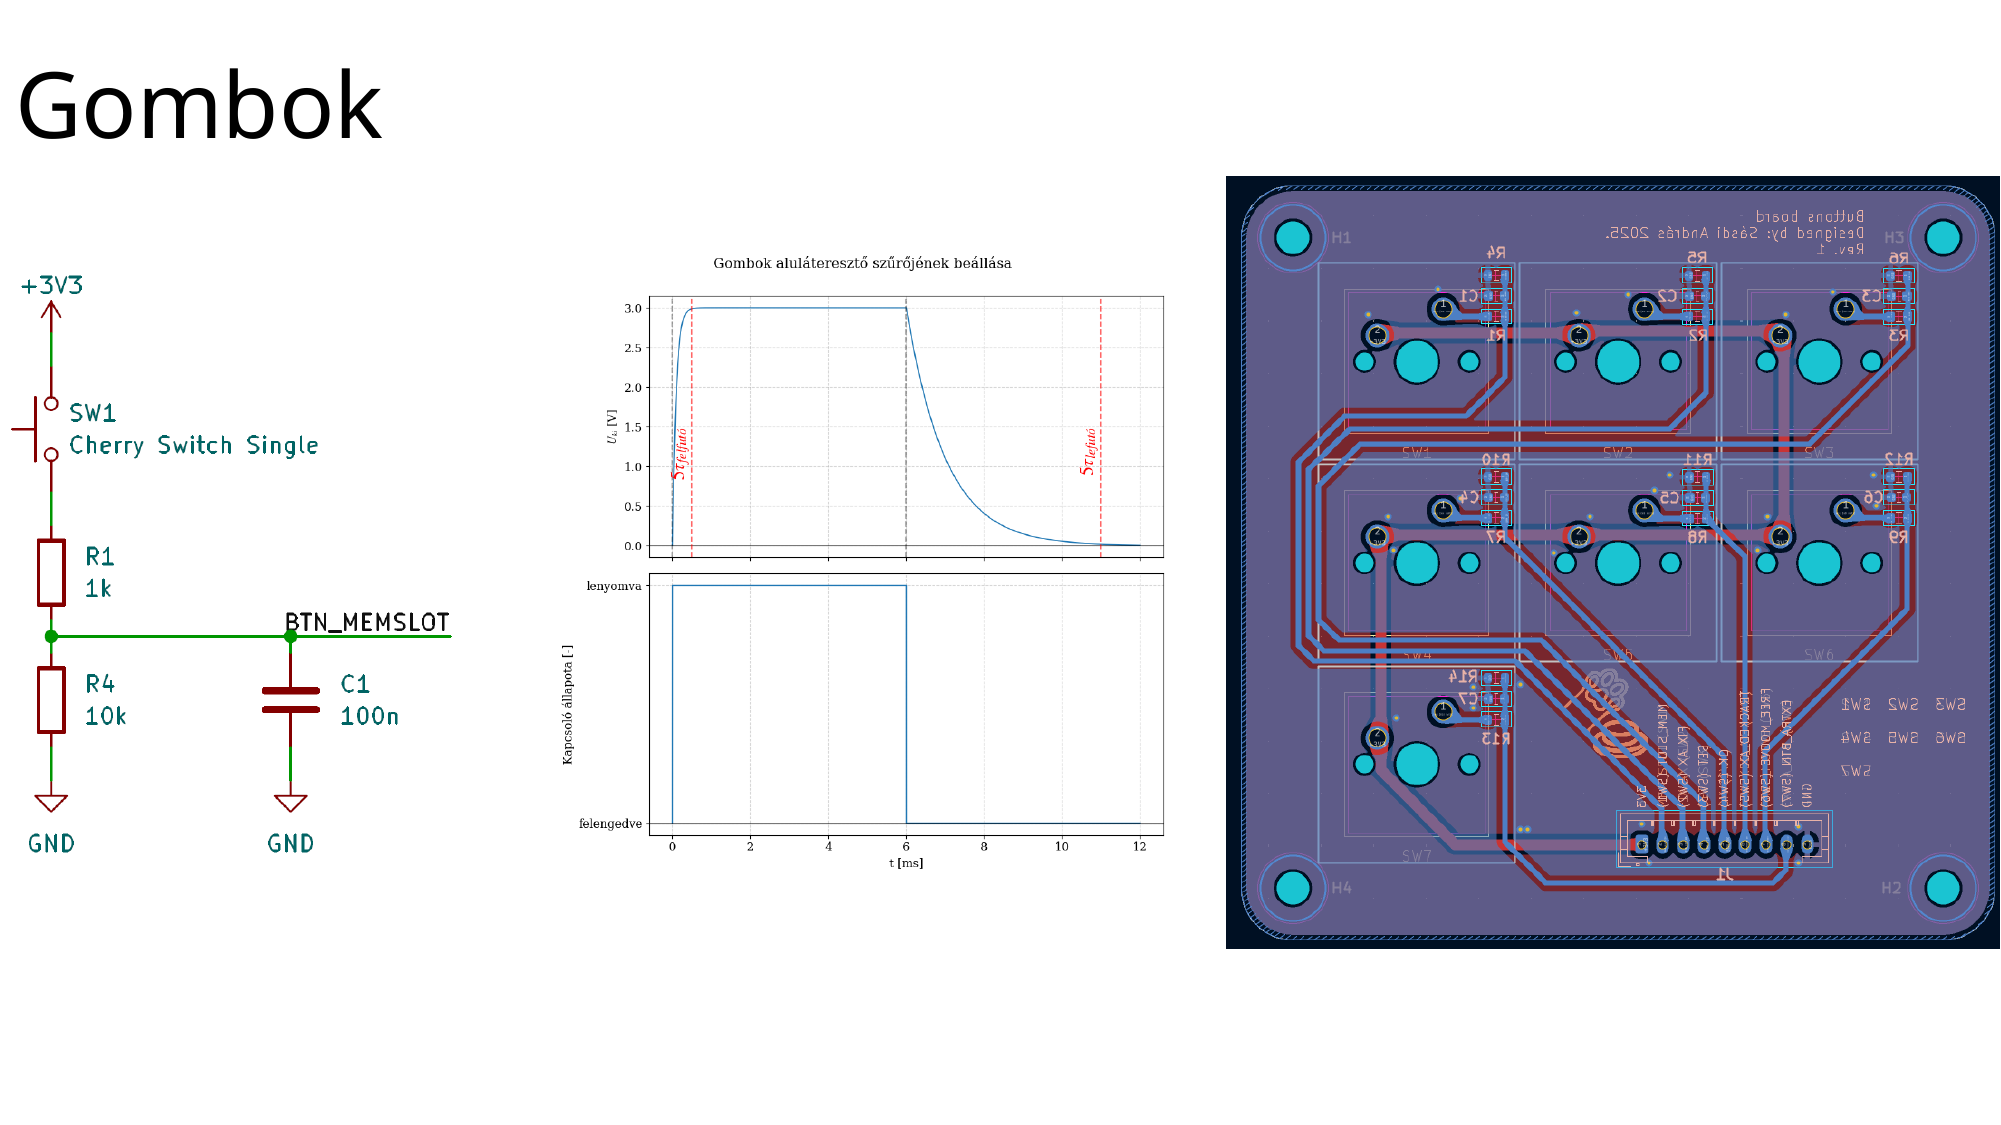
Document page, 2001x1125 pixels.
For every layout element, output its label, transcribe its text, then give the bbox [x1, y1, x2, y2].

picture [0, 256, 482, 869]
picture [554, 248, 1171, 877]
title Gombok [0, 0, 1725, 218]
picture [1225, 176, 2000, 949]
